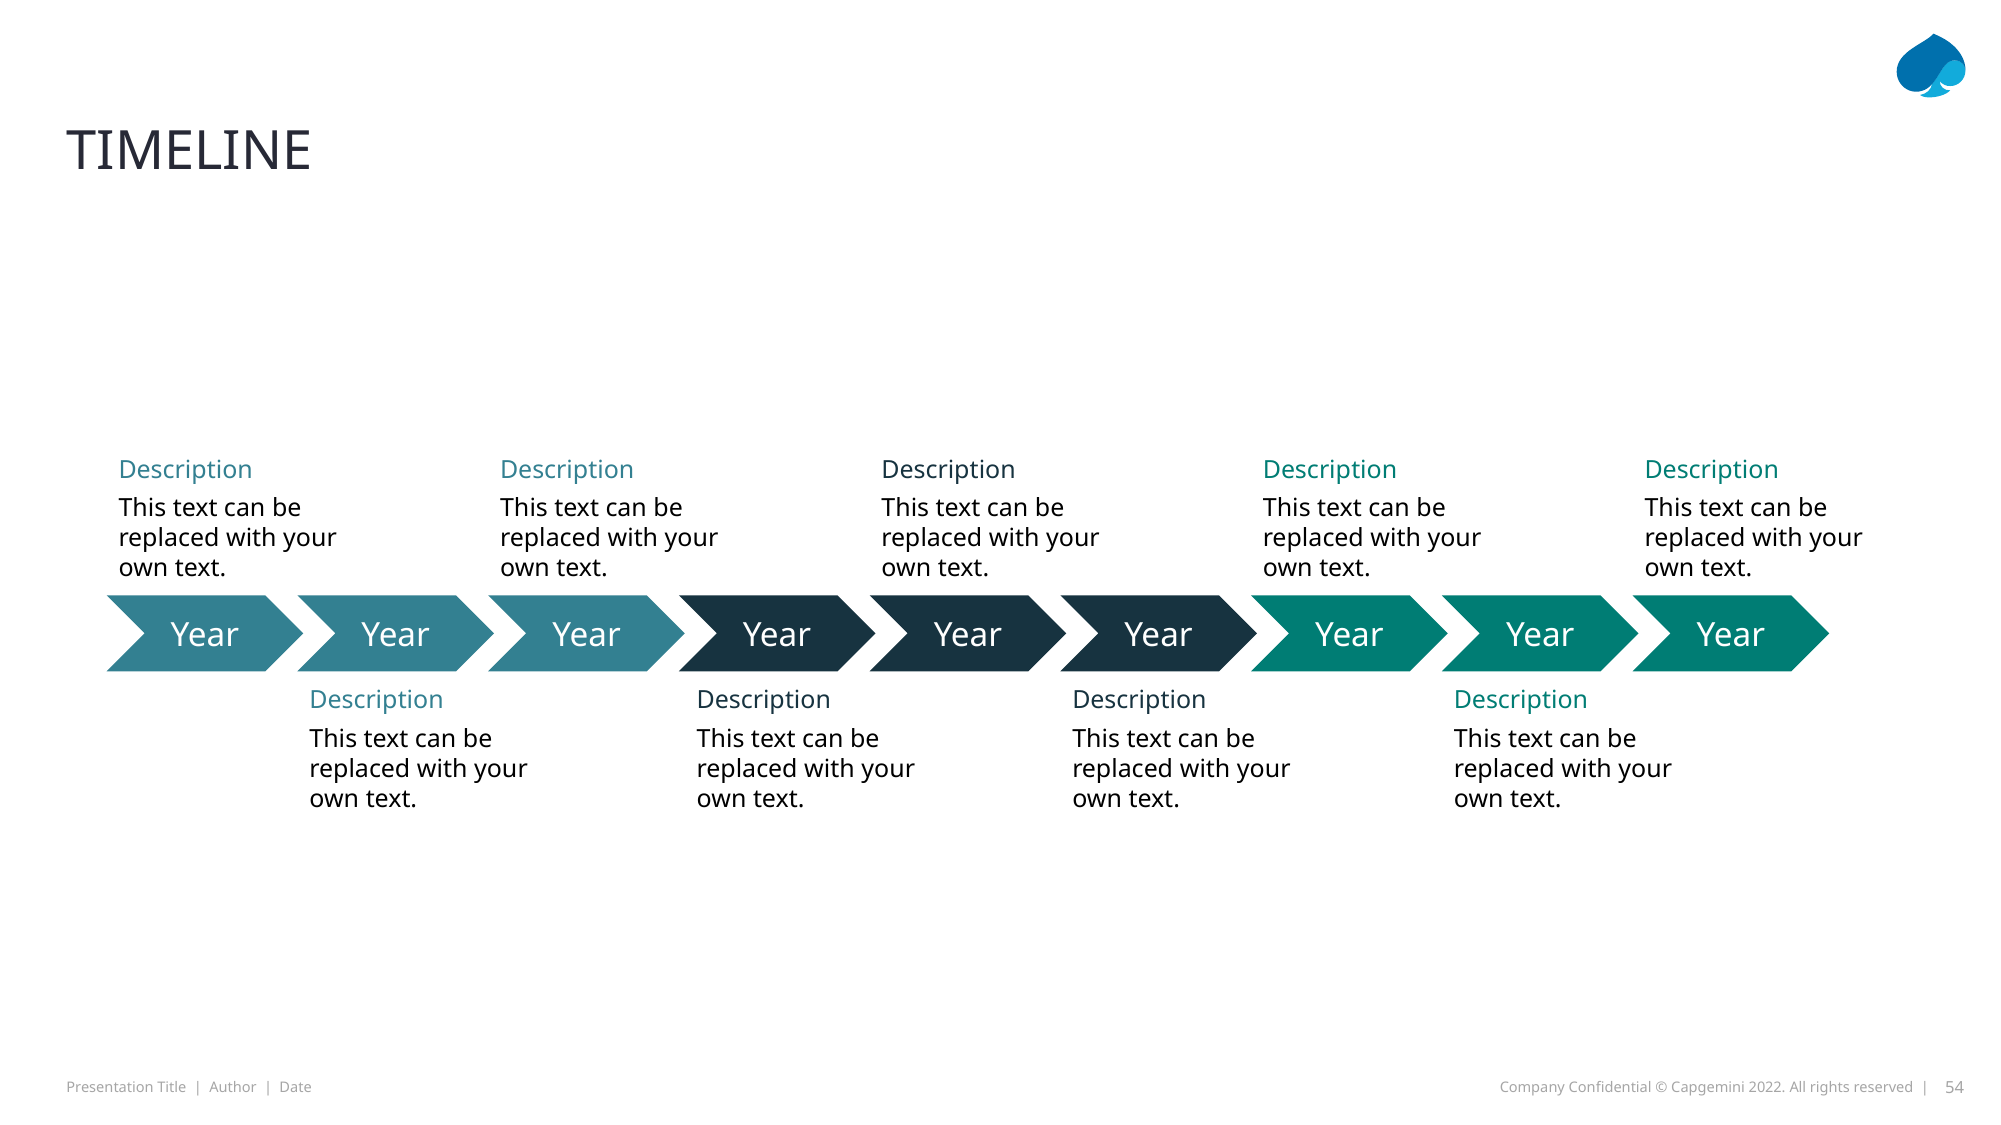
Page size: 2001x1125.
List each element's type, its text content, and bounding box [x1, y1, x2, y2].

text_box Description This text can be replaced with your own text. [869, 445, 1120, 613]
text_box Description This text can be replaced with your own text. [297, 676, 548, 844]
text_box Year [867, 613, 1068, 673]
text_box Description This text can be replaced with your own text. [488, 445, 738, 613]
text_box Description This text can be replaced with your own text. [684, 676, 935, 844]
text_box Description This text can be replaced with your own text. [1251, 445, 1501, 613]
text_box Year [294, 594, 496, 673]
text_box Year [1248, 613, 1450, 673]
text_box Year [676, 594, 878, 673]
text_box Year [1439, 594, 1641, 673]
text_box Year [104, 613, 305, 673]
text_box Description This text can be replaced with your own text. [1441, 676, 1692, 844]
title TIMELINE [66, 63, 1863, 182]
text_box Year [485, 613, 687, 673]
text_box Description This text can be replaced with your own text. [106, 445, 357, 613]
text_box Year [1630, 613, 1831, 673]
text_box Year [1057, 594, 1259, 673]
text_box Description This text can be replaced with your own text. [1060, 676, 1311, 844]
text_box Description This text can be replaced with your own text. [1632, 445, 1883, 613]
